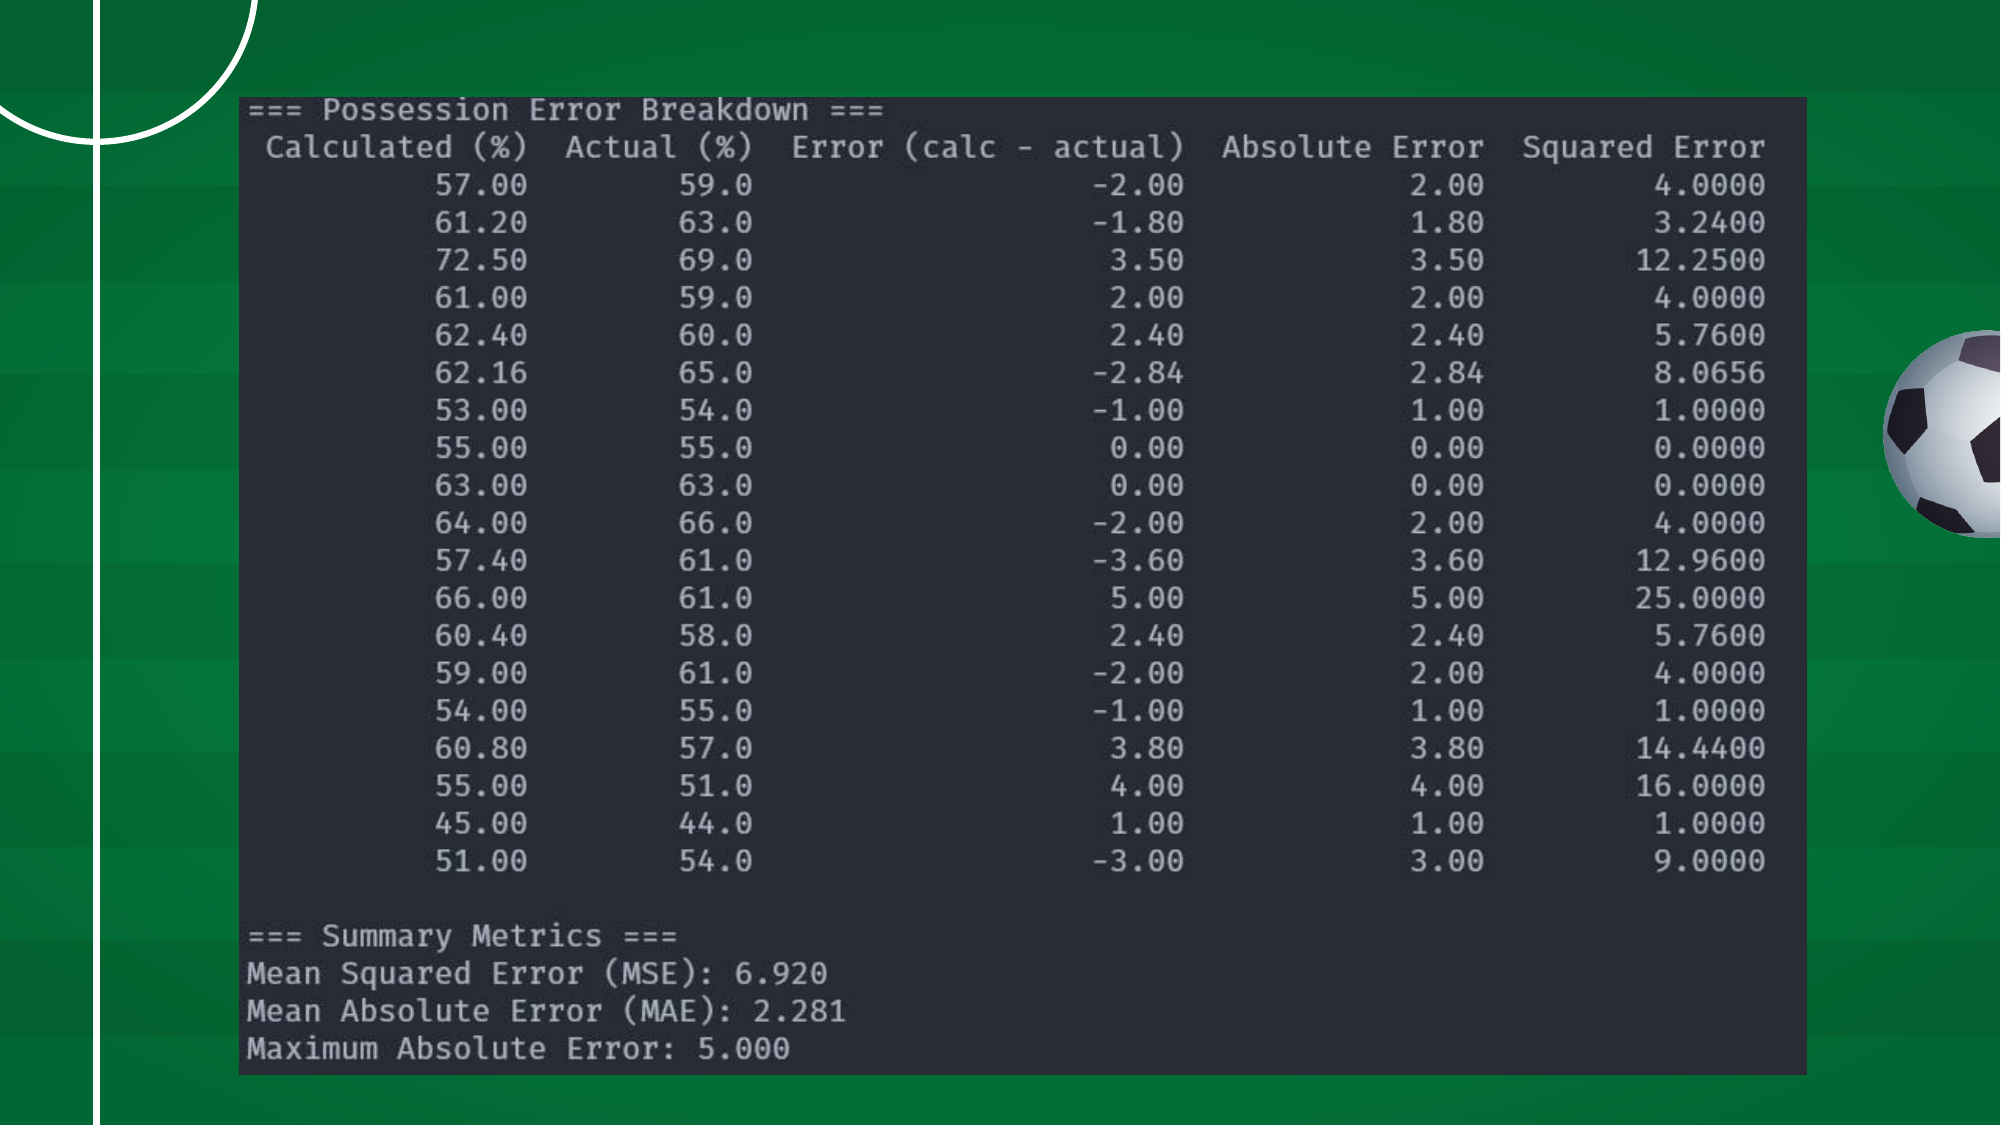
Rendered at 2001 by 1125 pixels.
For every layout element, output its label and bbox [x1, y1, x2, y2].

picture [1883, 330, 2001, 538]
picture [239, 97, 1807, 1075]
